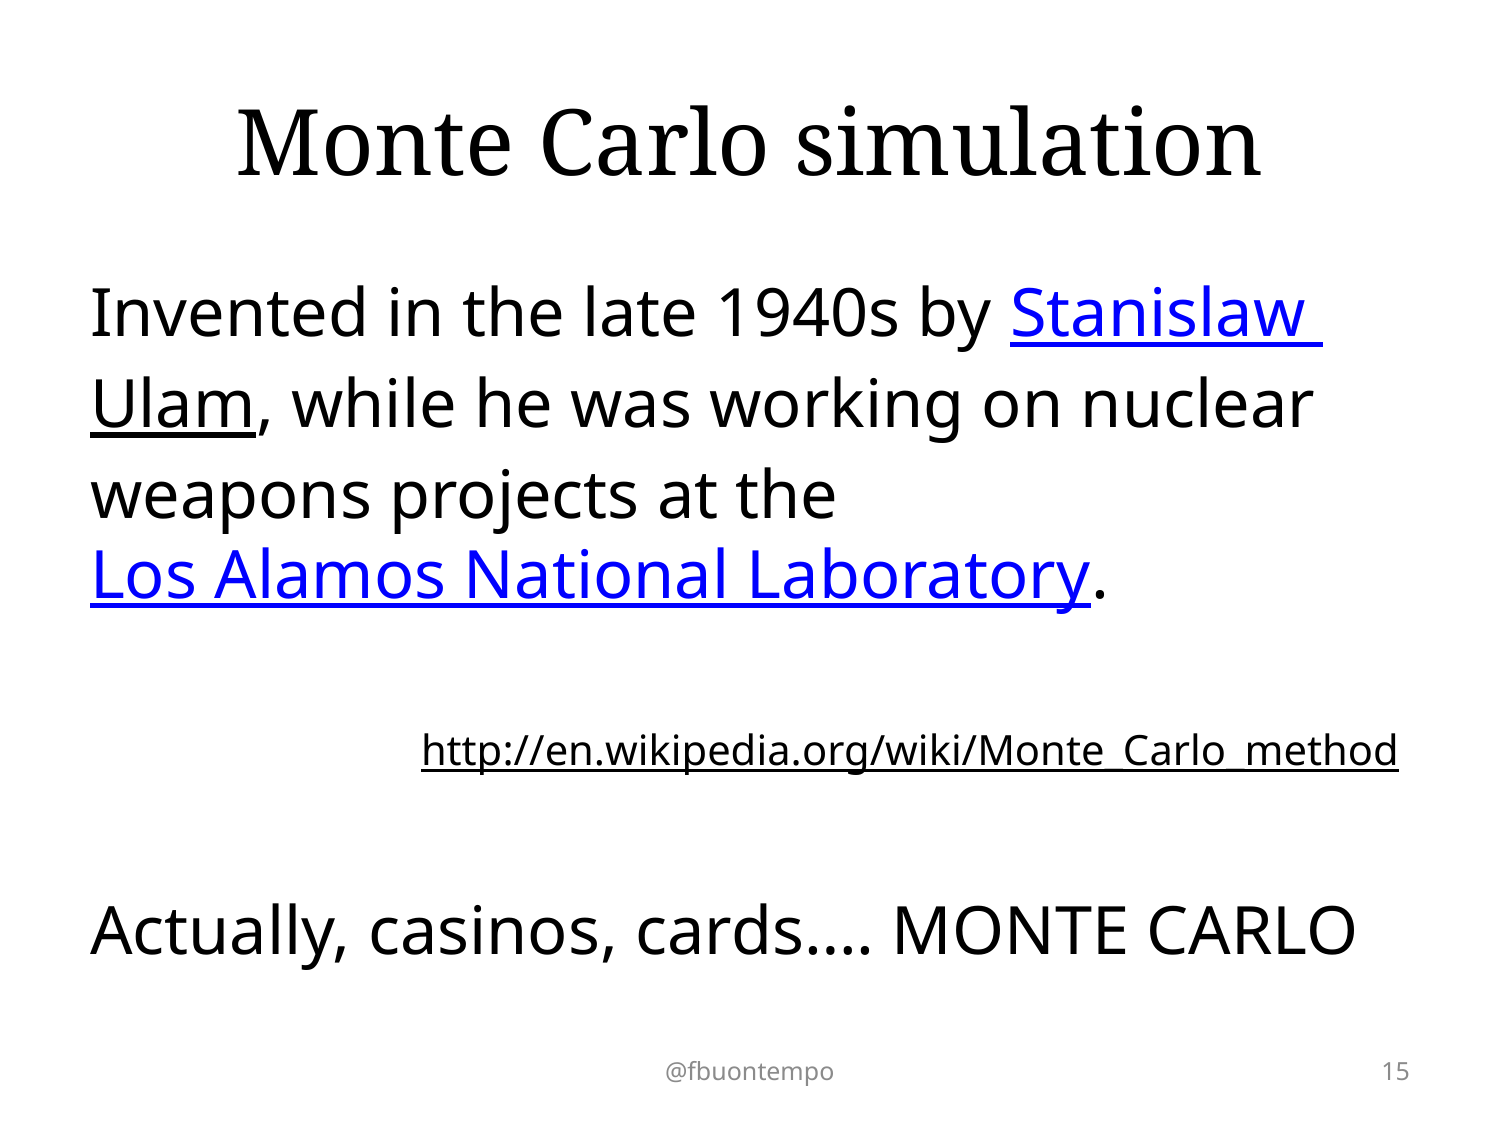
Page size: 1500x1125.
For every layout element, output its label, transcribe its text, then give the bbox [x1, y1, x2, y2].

slide_number 15 [1074, 1042, 1425, 1103]
list Invented in the late 1940s by Stanislaw Ulam, while he was working on nuclear weapons projects at the Los Alamos National Laboratory. http://en.wikipedia.org/wiki/Monte_Carlo_method Actually, casinos, cards…. MONTE CARLO [75, 262, 1425, 1005]
title Monte Carlo simulation [75, 45, 1425, 233]
footer @fbuontempo [512, 1042, 988, 1103]
